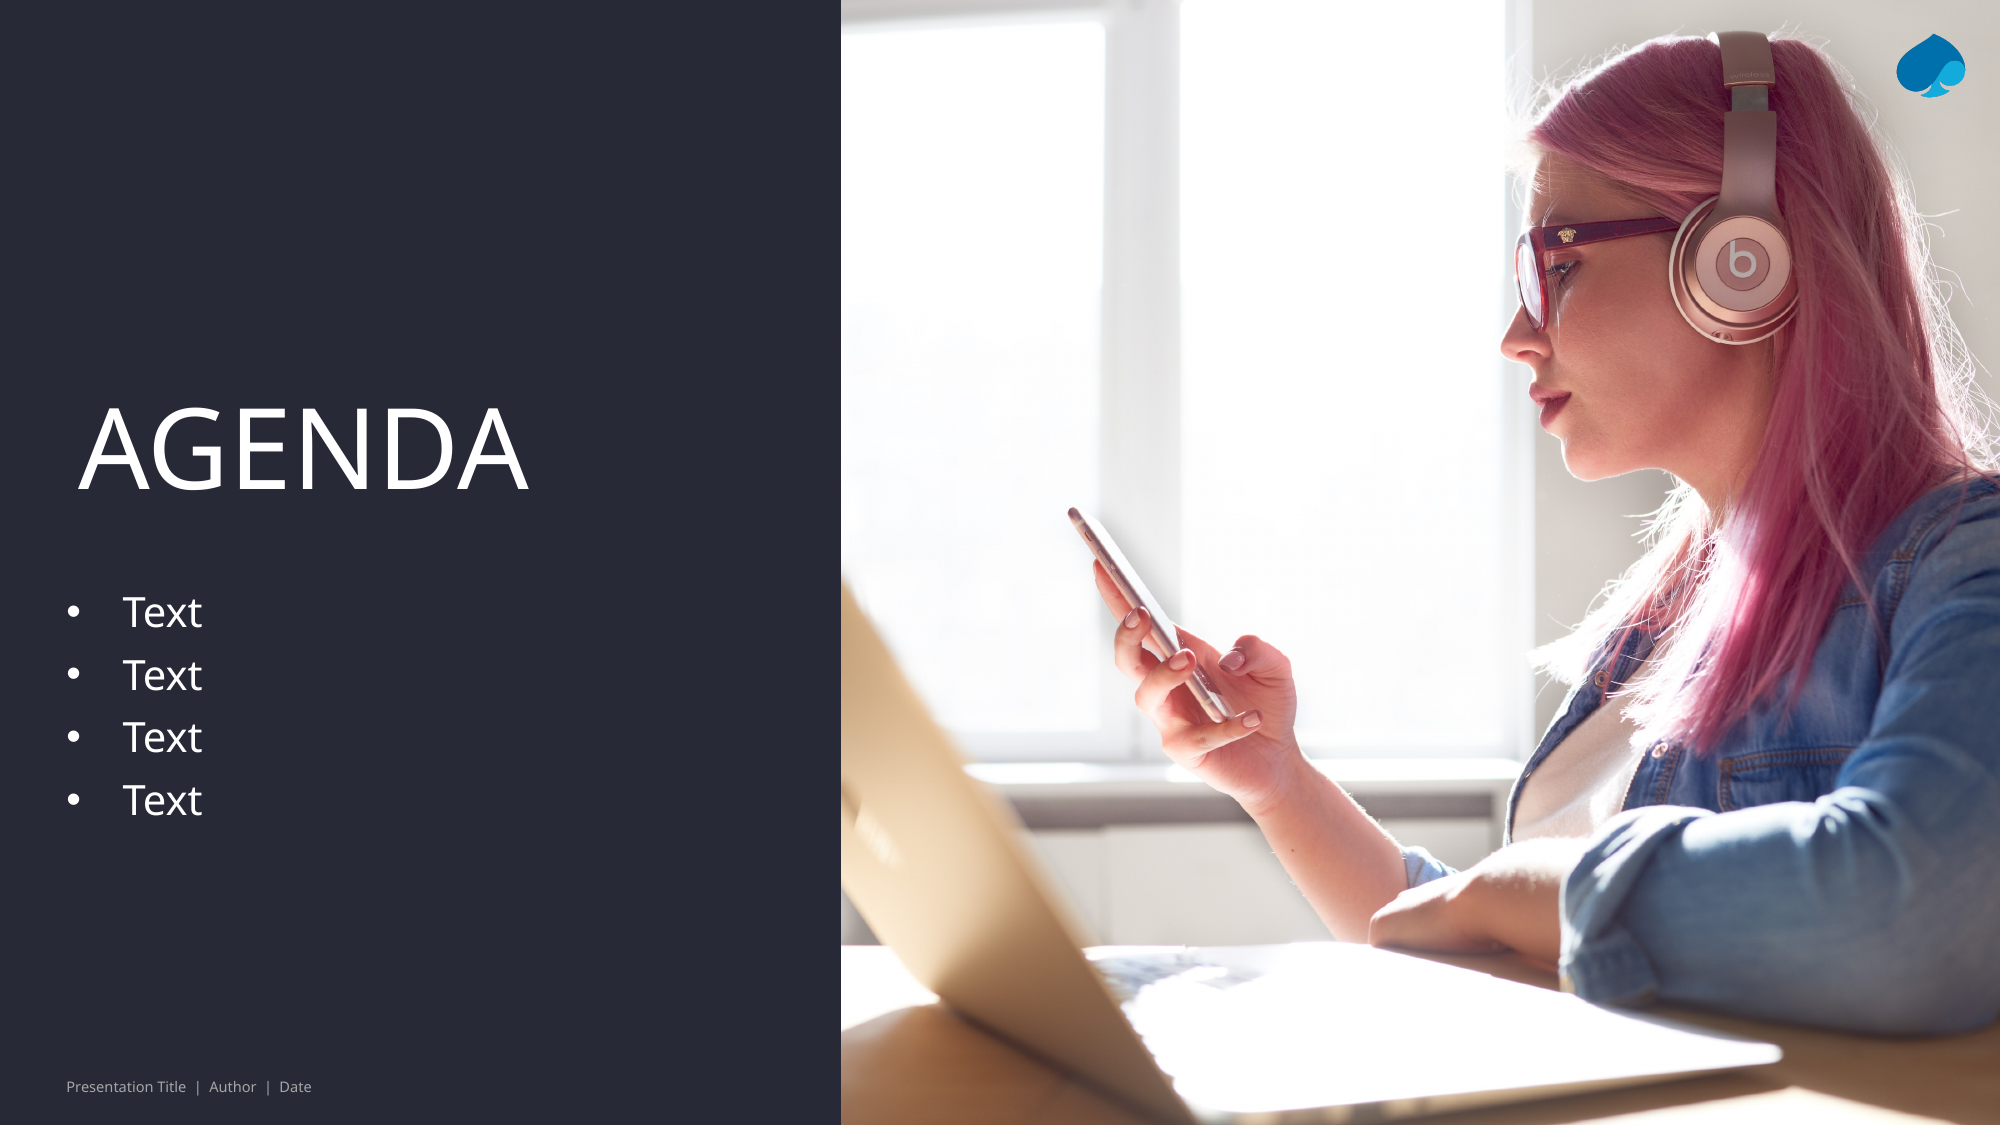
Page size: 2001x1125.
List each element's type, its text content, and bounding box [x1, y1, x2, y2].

title AGENDA [66, 113, 815, 511]
list Text Text Text Text [66, 586, 788, 1047]
picture [841, 0, 2000, 1125]
